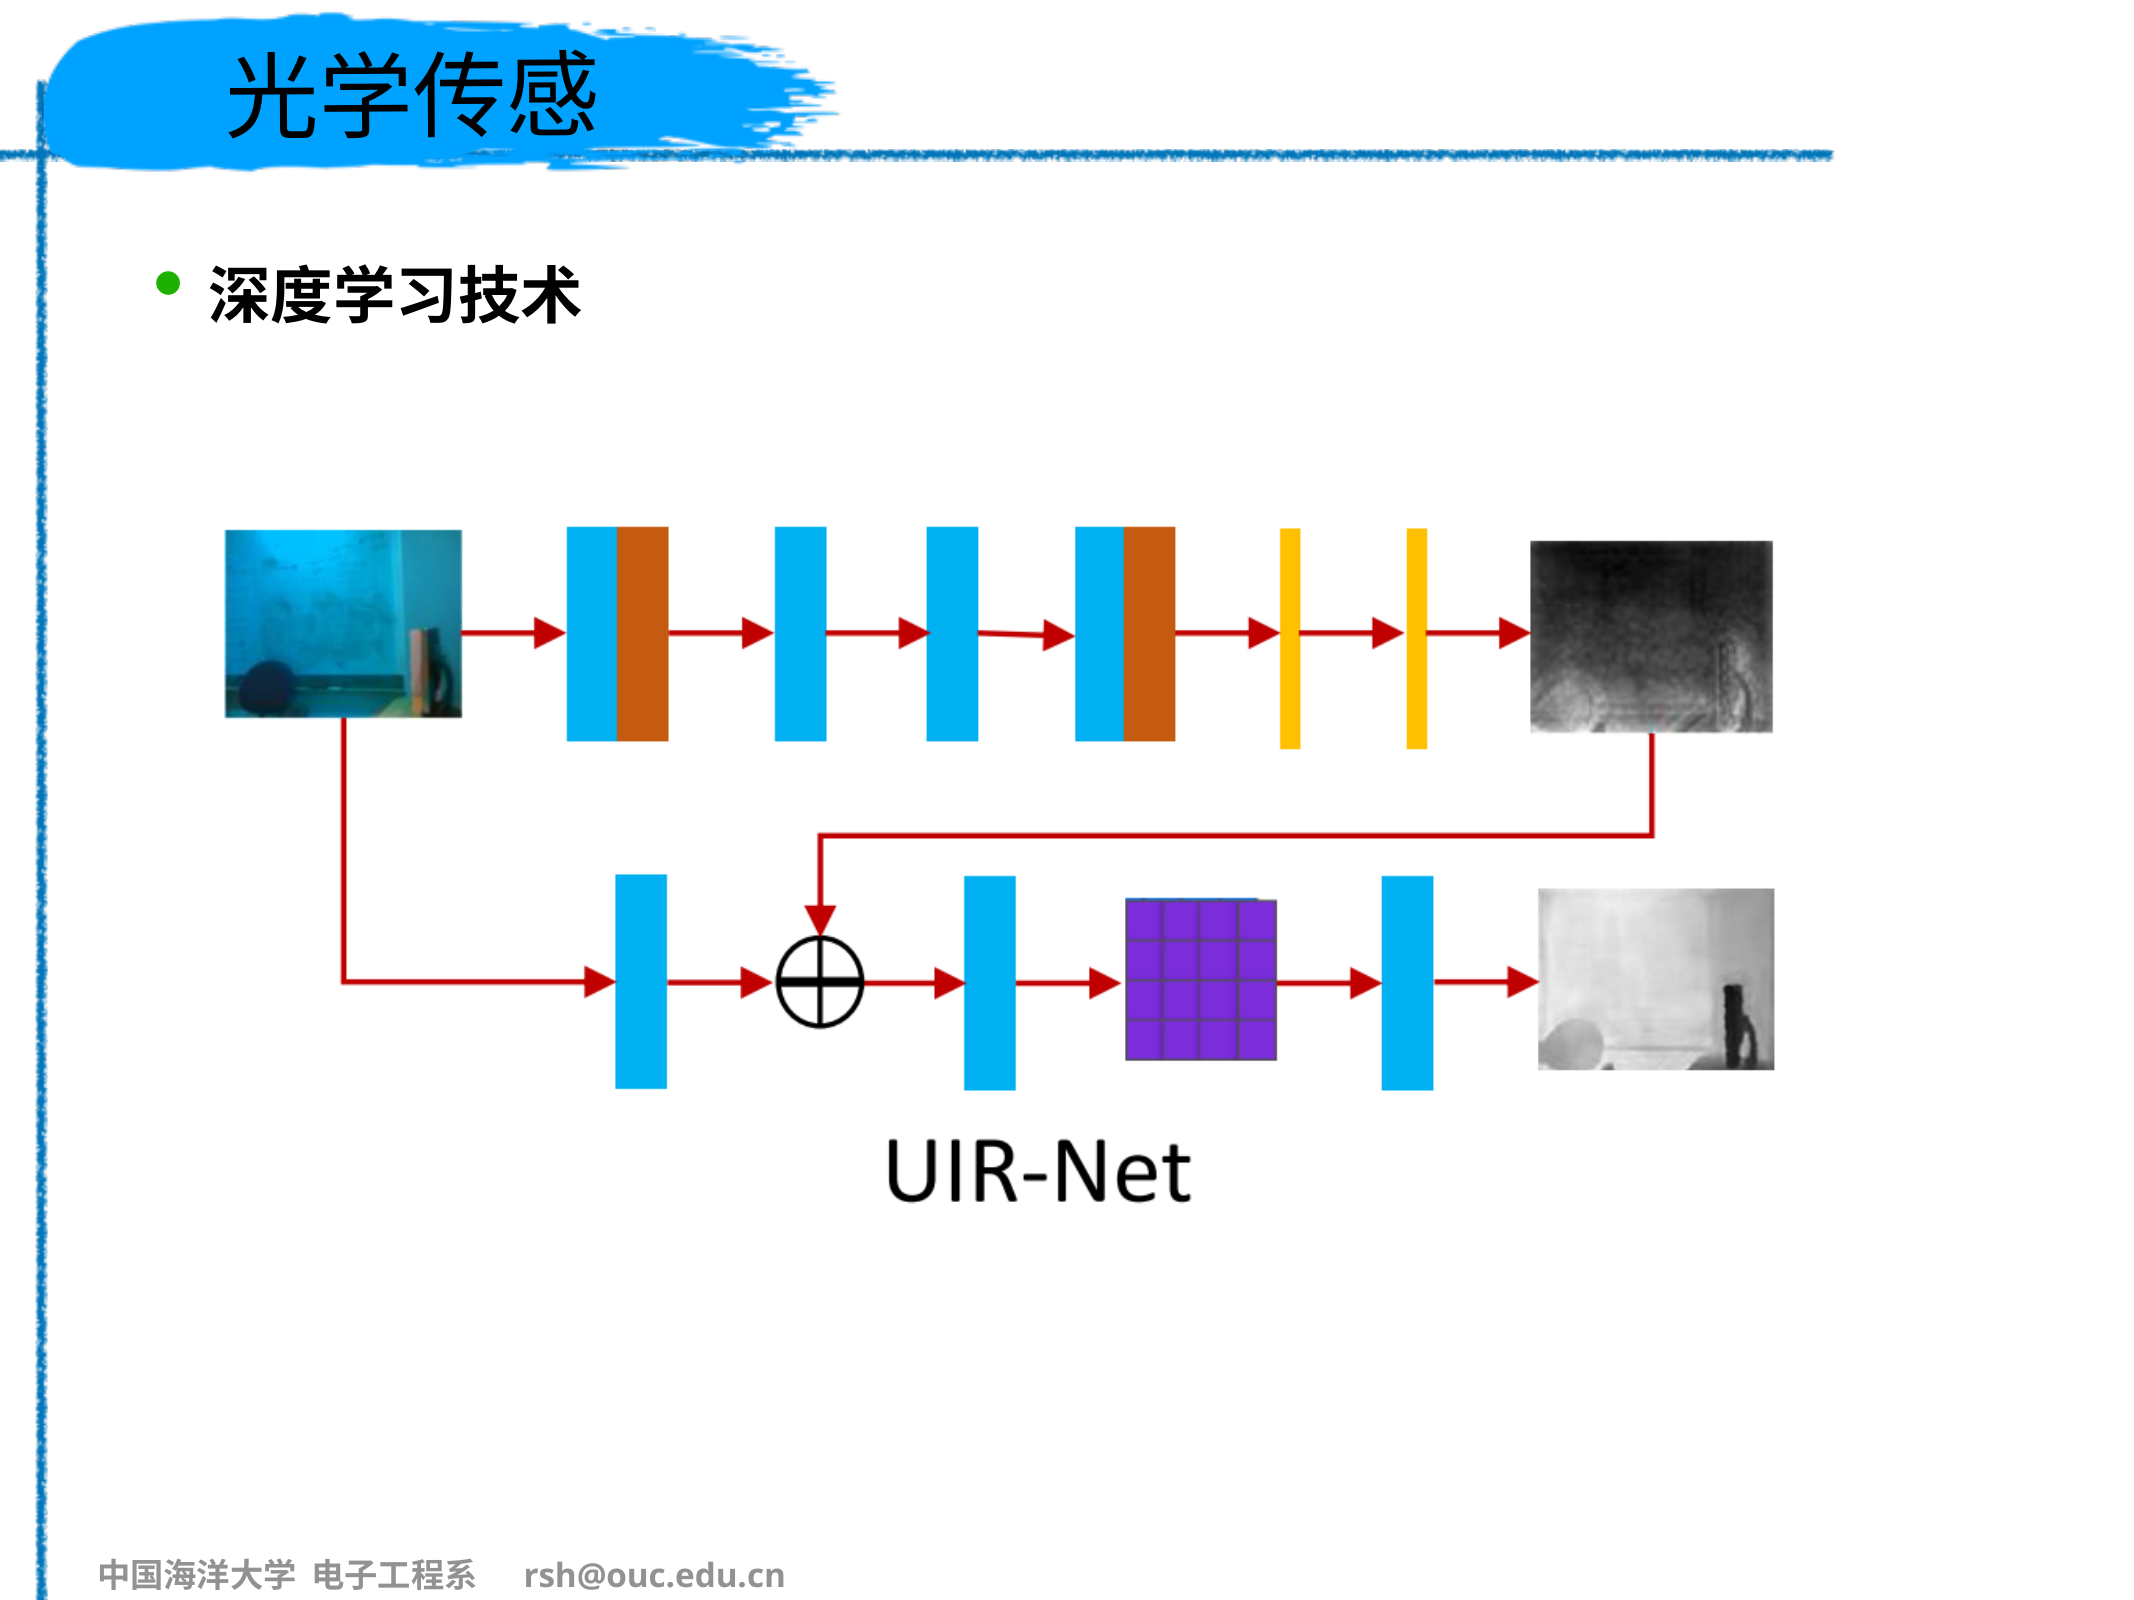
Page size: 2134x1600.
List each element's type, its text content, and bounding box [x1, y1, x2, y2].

picture [209, 488, 1795, 1227]
title 光学传感 [46, 0, 780, 187]
picture [778, 9, 1841, 176]
text_box 深度学习技术 [145, 225, 592, 340]
picture [0, 9, 48, 1600]
